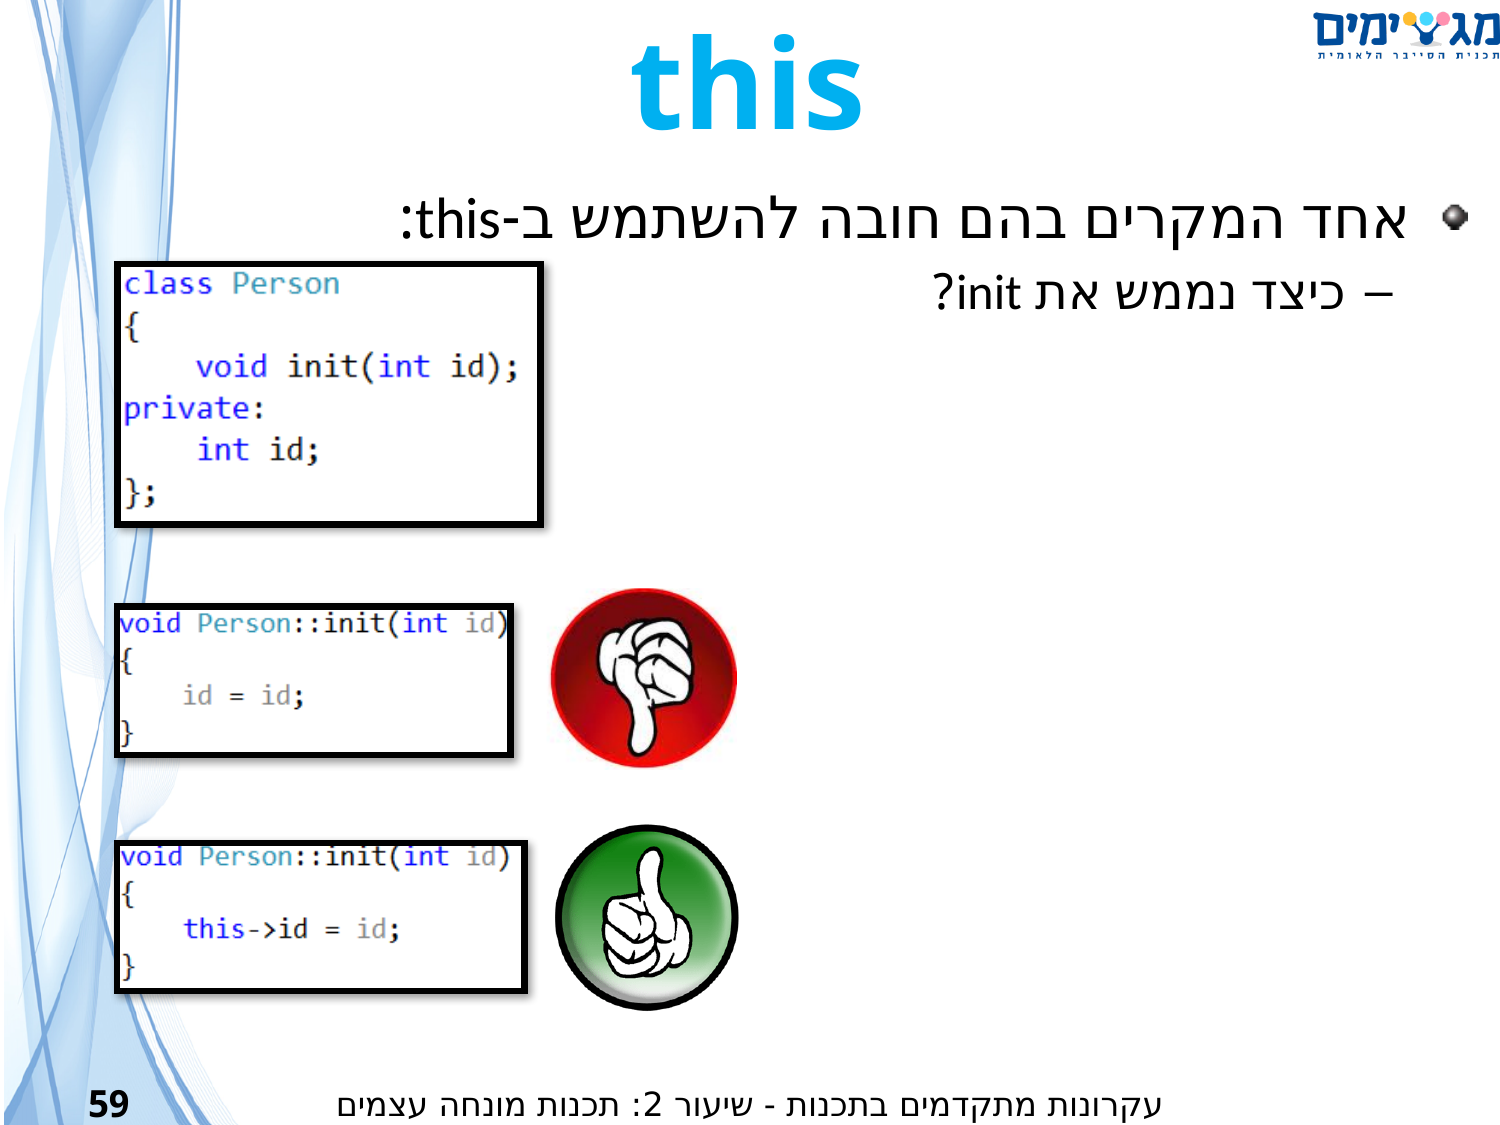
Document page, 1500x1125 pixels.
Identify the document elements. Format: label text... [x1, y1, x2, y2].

picture [1438, 200, 1468, 230]
picture [552, 822, 739, 1012]
picture [4, 0, 254, 1125]
picture [119, 609, 508, 753]
list this [190, 0, 1306, 163]
picture [545, 586, 737, 776]
picture [119, 845, 522, 989]
picture [1306, 0, 1500, 87]
list אחד המקרים בהם חובה להשתמש ב-this: כיצד נממש את init? [170, 172, 1483, 1073]
picture [120, 266, 538, 522]
